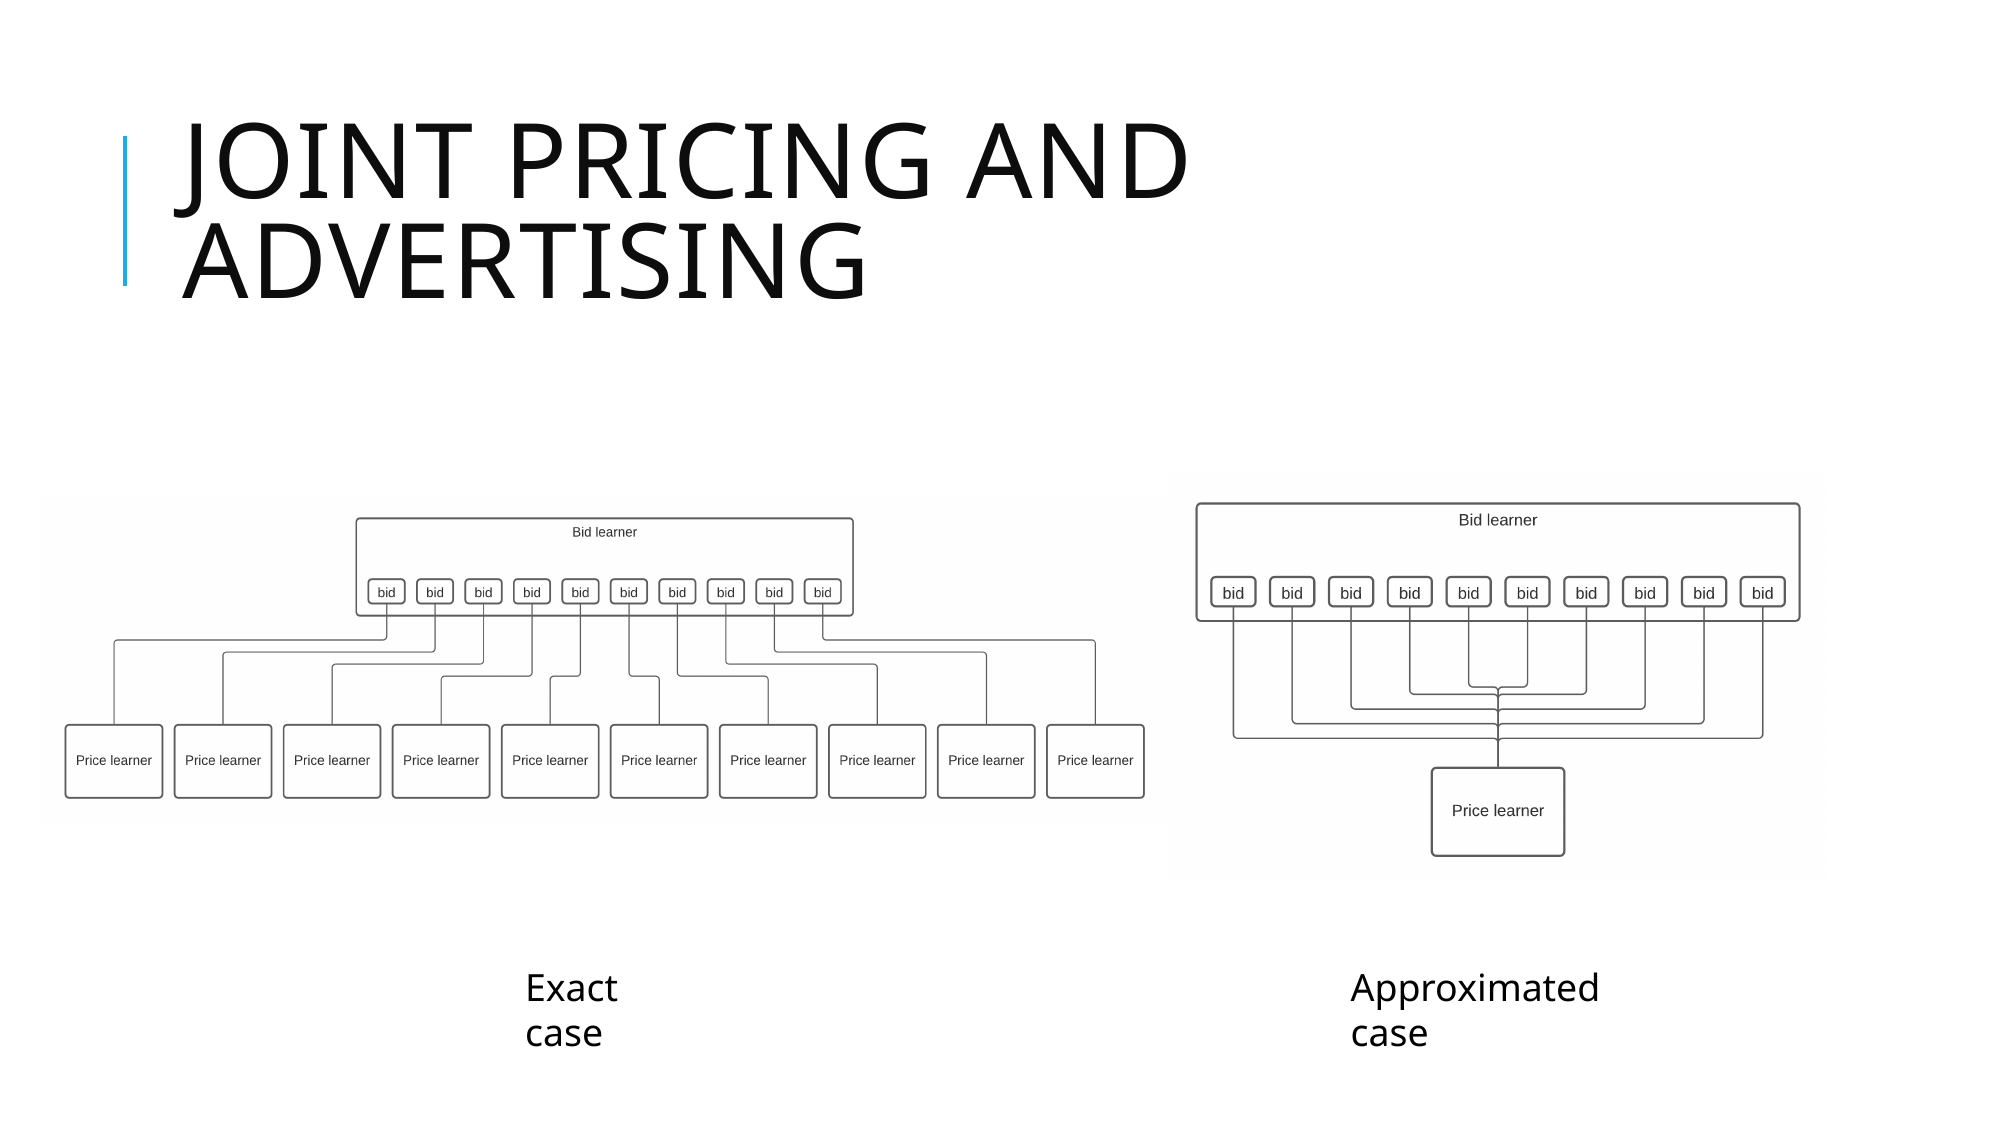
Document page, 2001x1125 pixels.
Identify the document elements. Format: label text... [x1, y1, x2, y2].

text_box Approximated case [1335, 956, 1661, 1061]
text_box Exact case [510, 956, 699, 1061]
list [1167, 473, 1829, 886]
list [41, 494, 1160, 822]
title Joint pricing and advertising [168, 96, 1763, 342]
